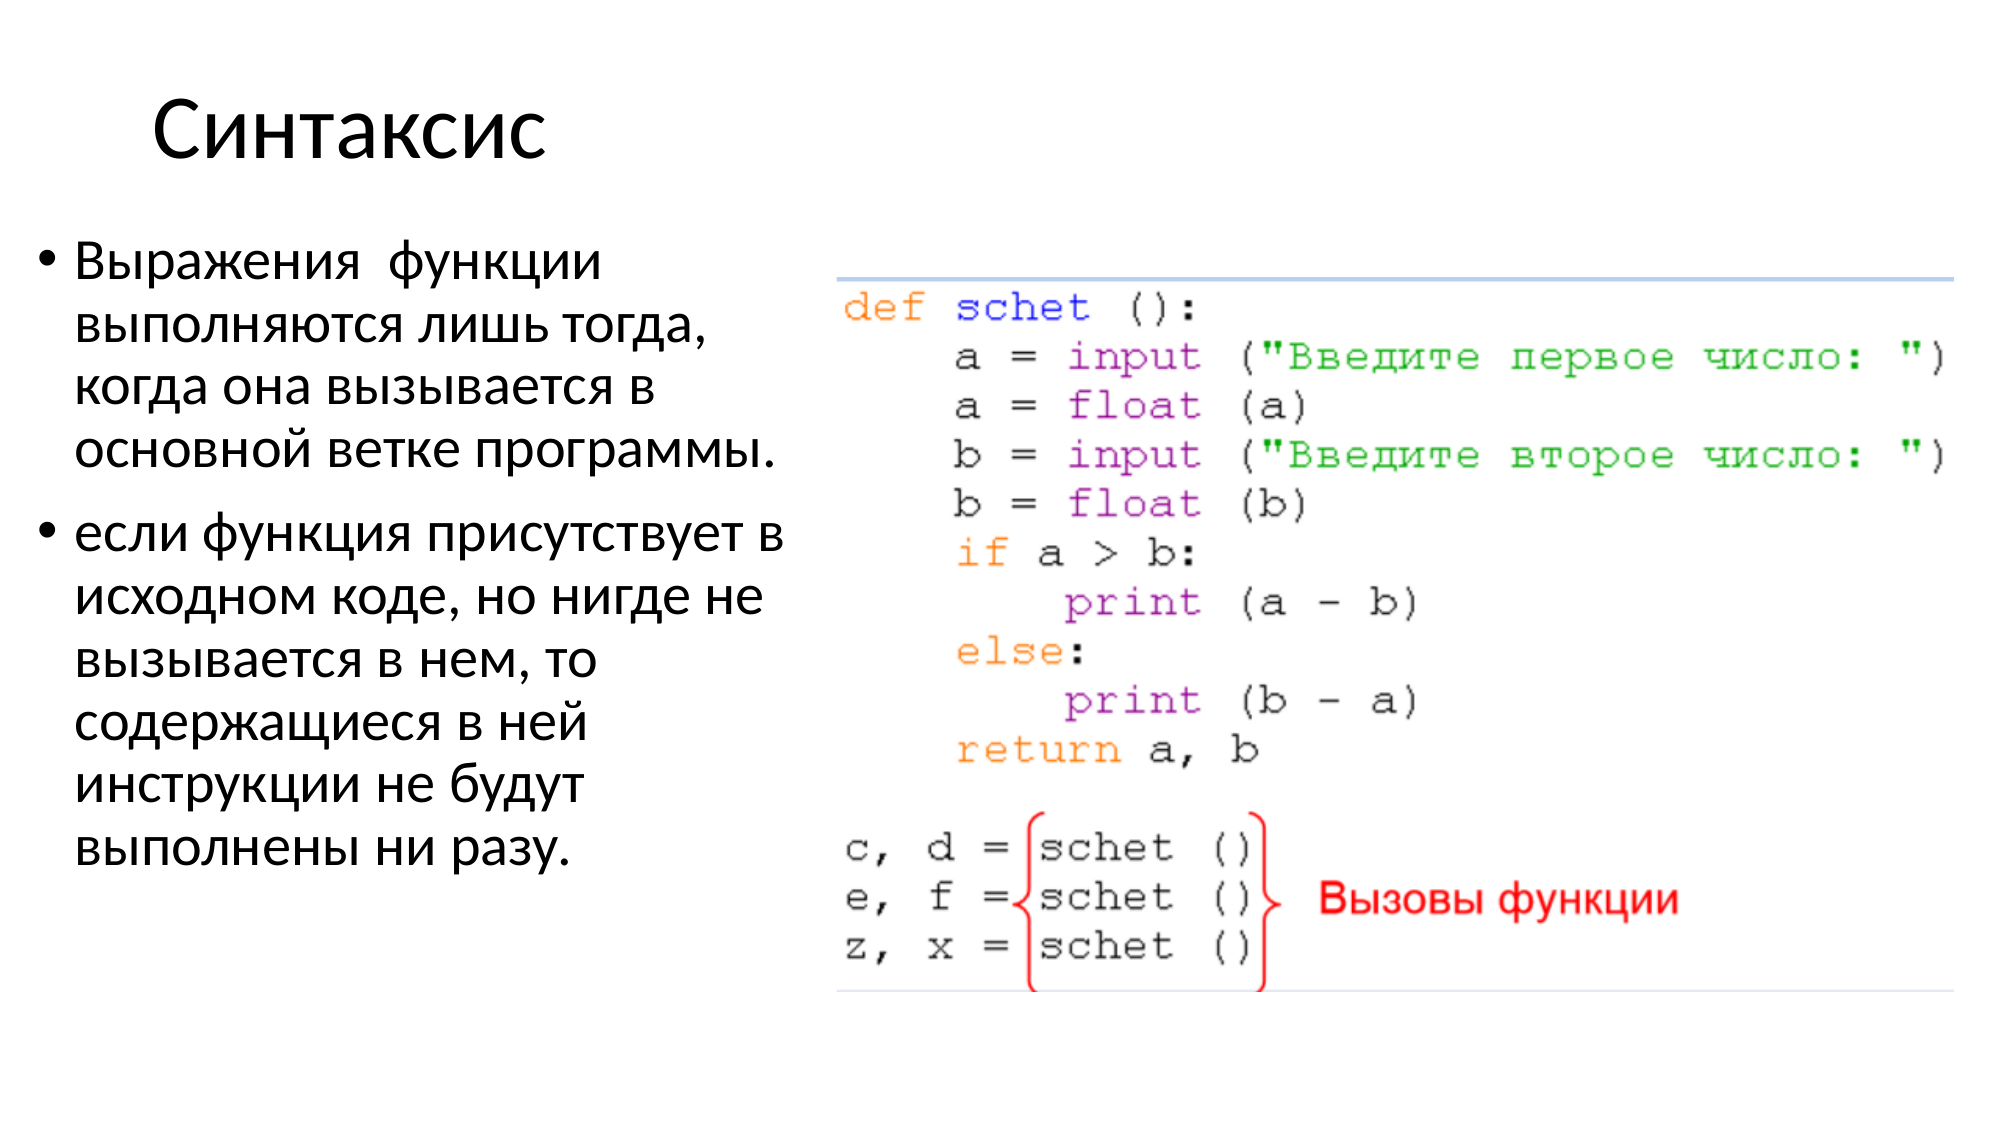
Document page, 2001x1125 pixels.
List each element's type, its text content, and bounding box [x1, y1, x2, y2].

picture [836, 277, 1955, 992]
list Выражения функции выполняются лишь тогда, когда она вызывается в основной ветке программы. если функция присутствует в исходном коде, но нигде не вызывается в нем, то содержащиеся в ней инструкции не будут выполнены ни разу. [22, 221, 828, 1105]
title Синтаксис [137, 19, 1863, 238]
